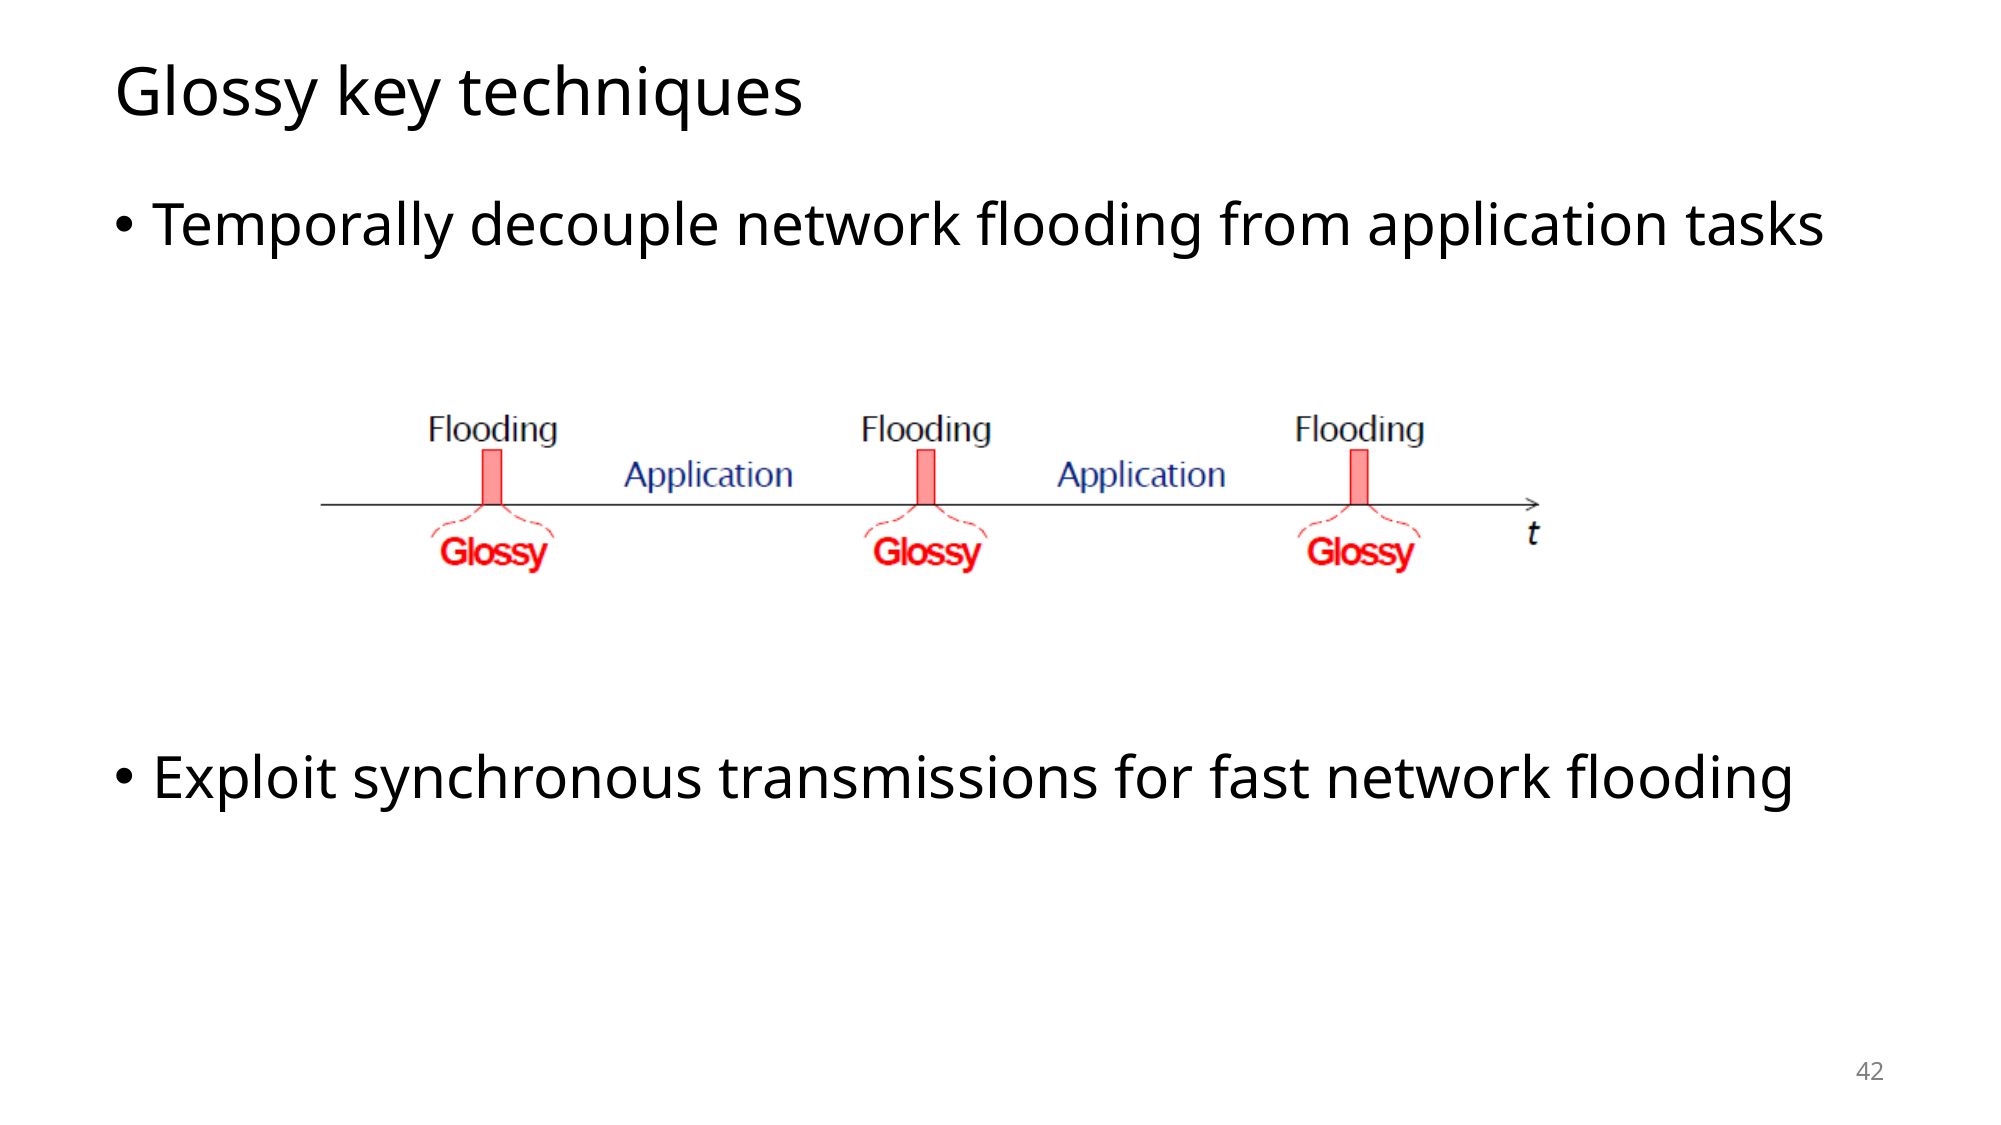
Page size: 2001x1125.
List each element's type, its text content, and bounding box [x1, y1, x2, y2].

picture [307, 393, 1569, 600]
title Glossy key techniques [99, 37, 1900, 150]
list Temporally decouple network flooding from application tasks Exploit synchronous transmissions for fast network flooding [99, 187, 1900, 1013]
slide_number 42 [1749, 1042, 1900, 1103]
